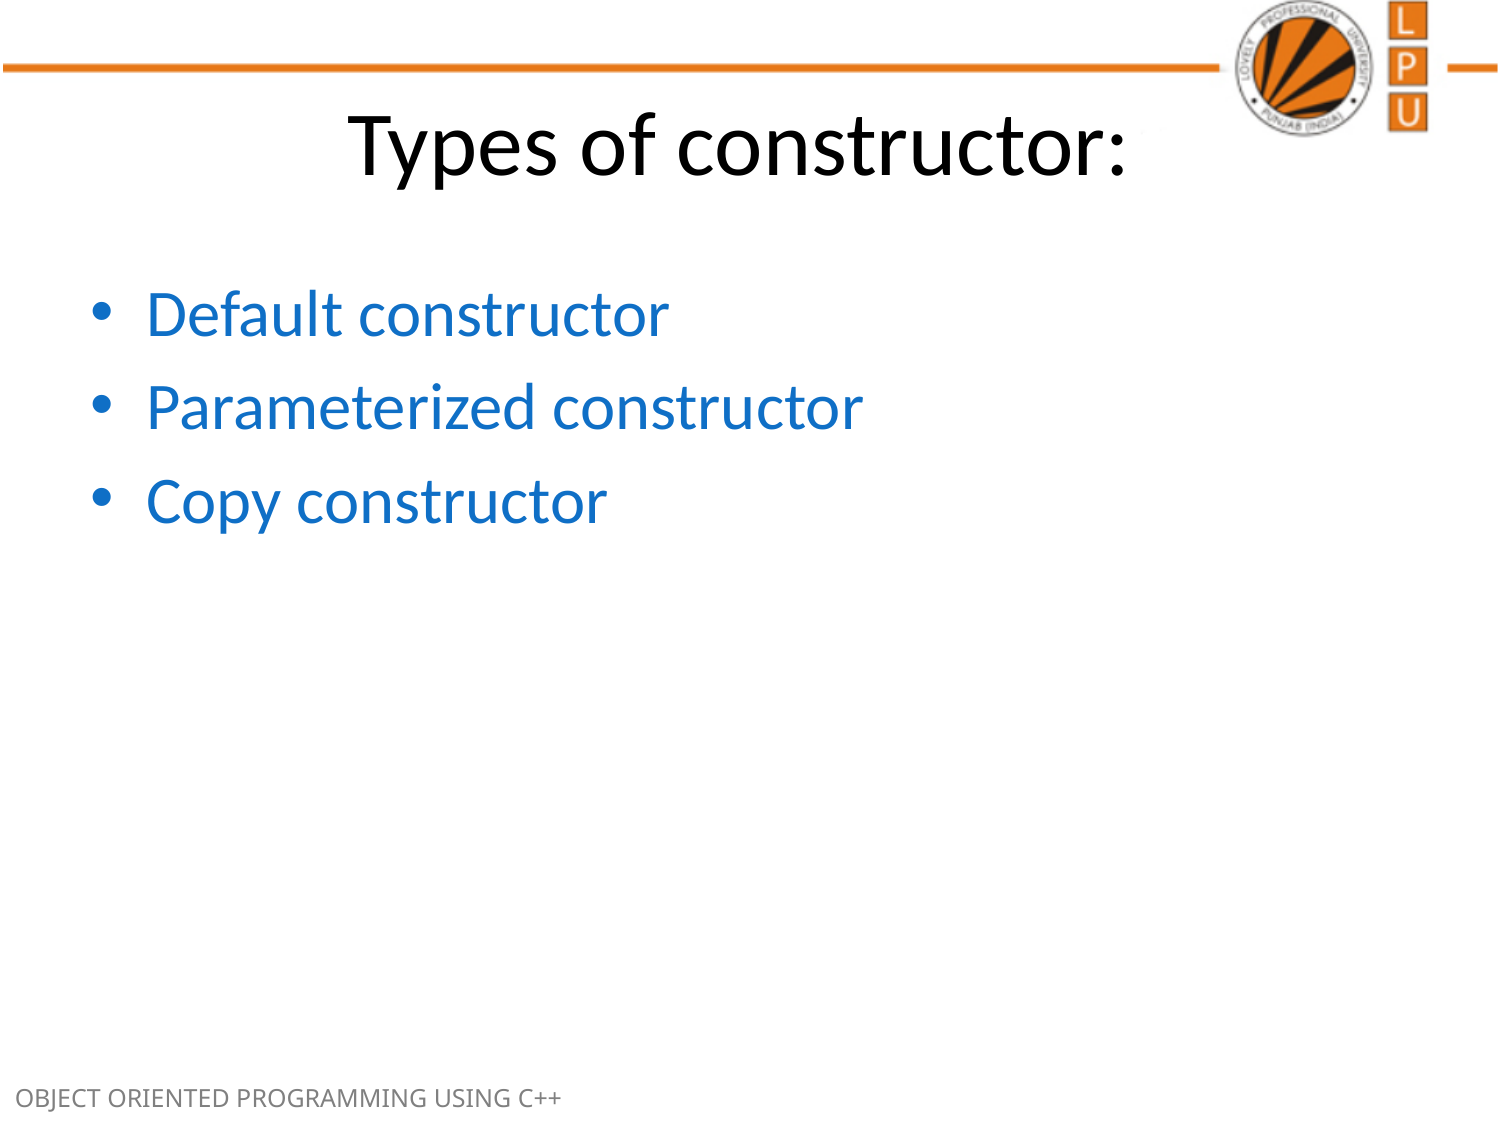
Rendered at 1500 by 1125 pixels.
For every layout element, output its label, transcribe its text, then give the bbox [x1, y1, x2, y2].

title Types of constructor: [75, 45, 1425, 233]
list Default constructor Parameterized constructor Copy constructor [75, 262, 1425, 1005]
picture [3, 0, 1500, 155]
